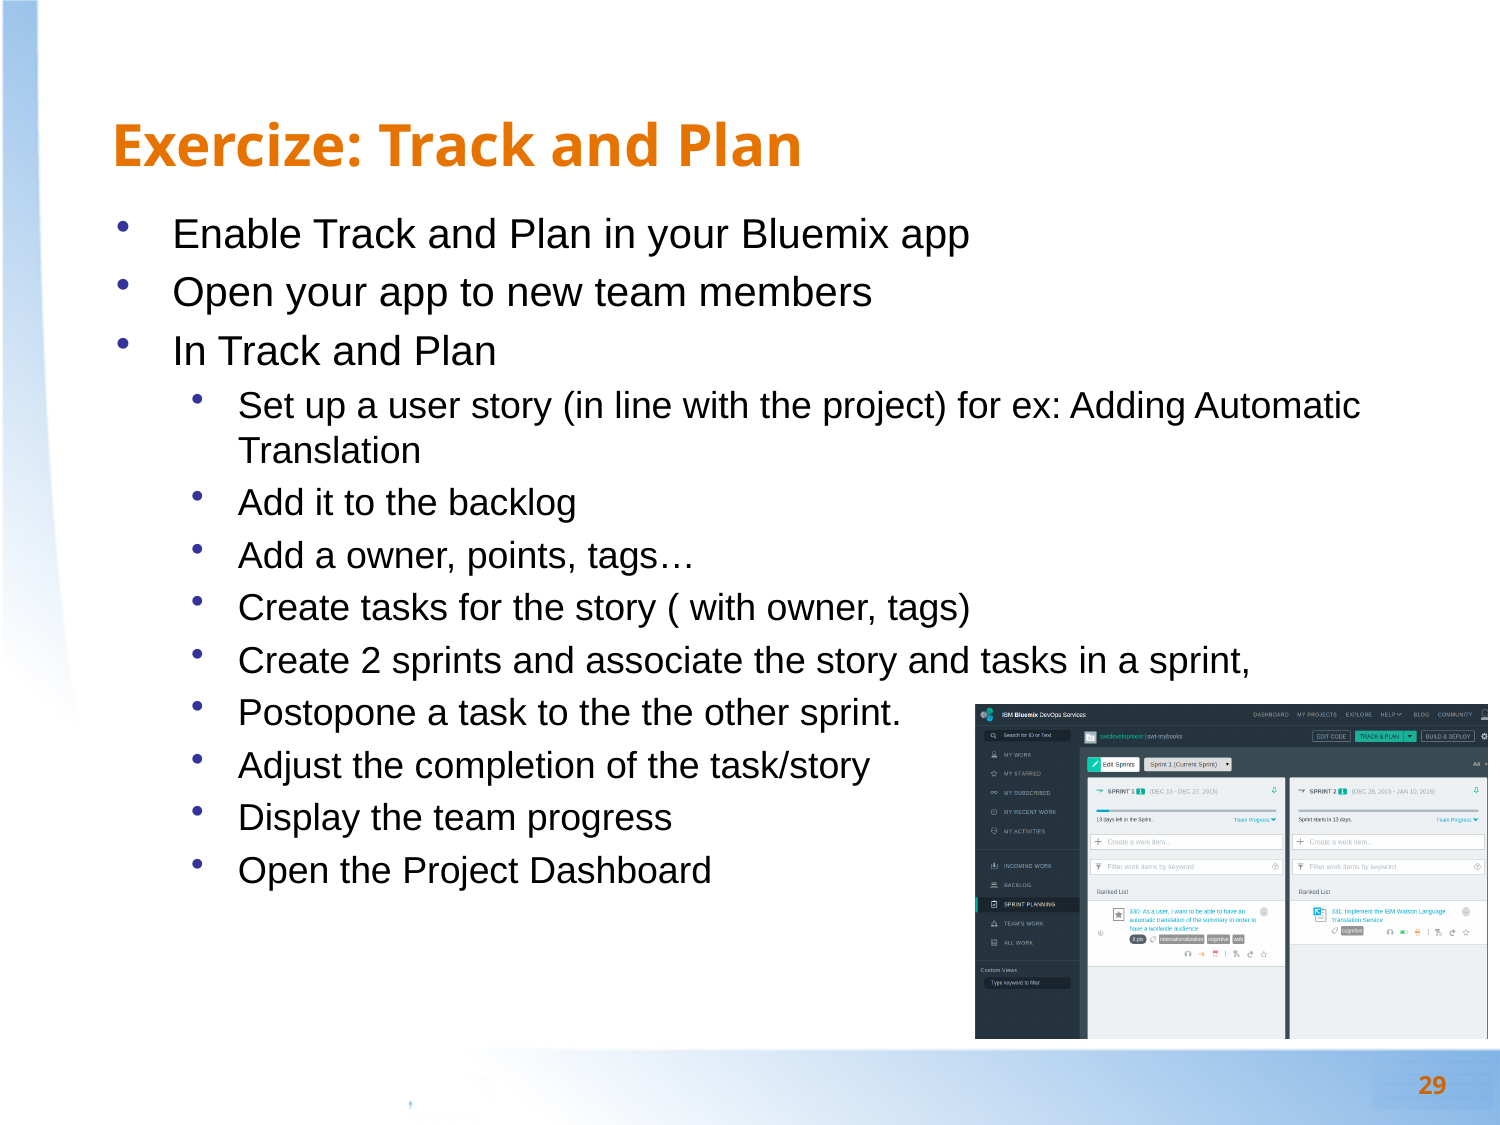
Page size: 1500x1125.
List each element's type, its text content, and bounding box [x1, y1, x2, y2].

slide_number 29 [1394, 1058, 1500, 1112]
picture [0, 0, 1500, 1125]
list Enable Track and Plan in your Bluemix app Open your app to new team members In Track and Plan Set up a user story (in line with the project) for ex: Adding Automatic Translation Add it to the backlog Add a owner, points, tags… Create tasks for the story ( with owner, tags) Create 2 sprints and associate the story and tasks in a sprint, Postopone a task to the the other sprint. Adjust the completion of the task/story Display the team progress Open the Project Dashboard [101, 199, 1472, 1059]
title Exercize: Track and Plan [96, 90, 1472, 186]
